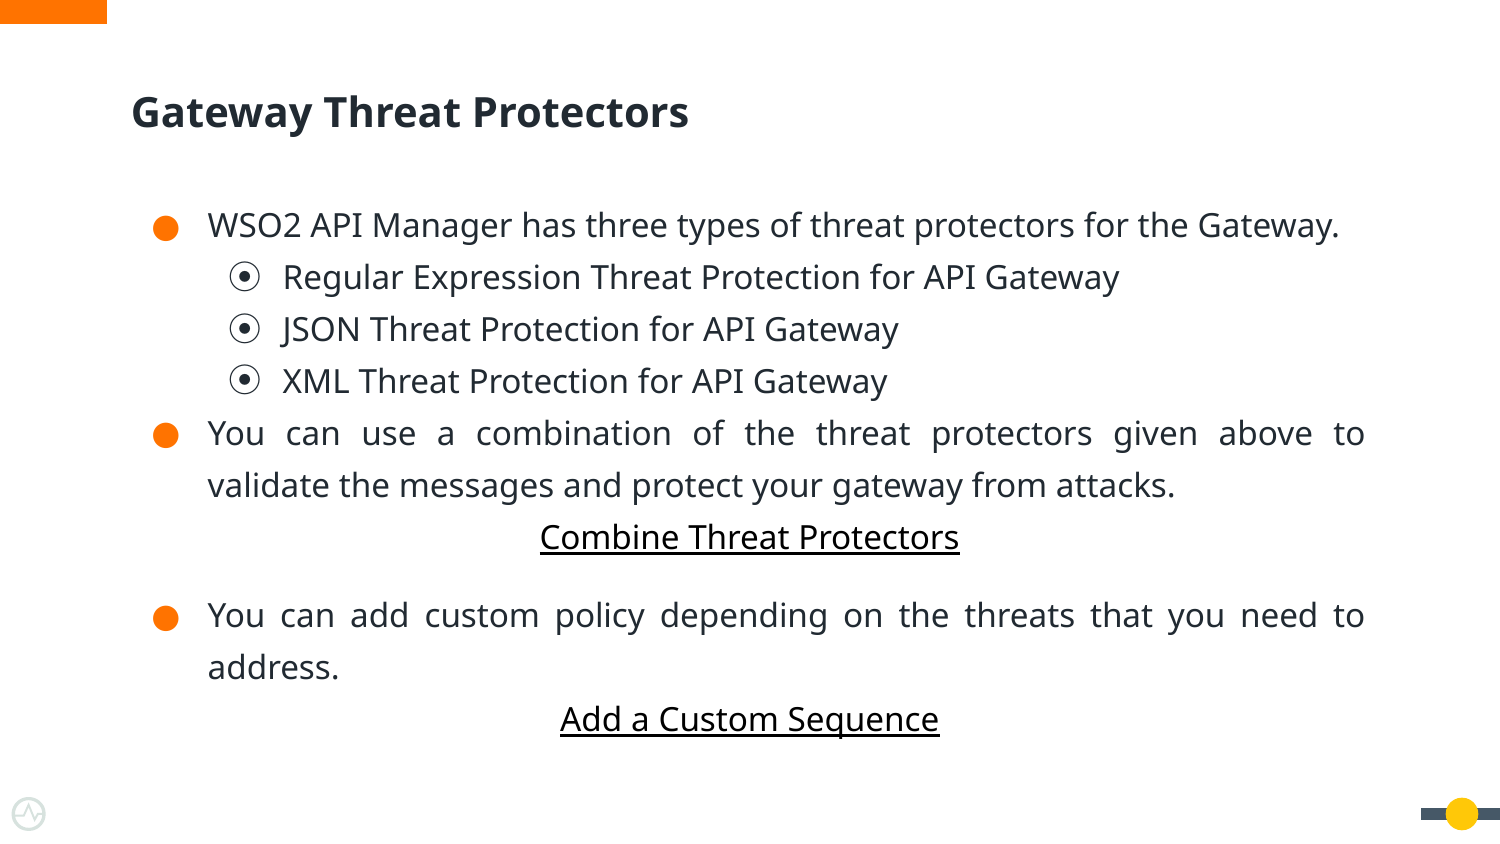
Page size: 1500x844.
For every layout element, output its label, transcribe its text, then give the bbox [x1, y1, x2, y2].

list WSO2 API Manager has three types of threat protectors for the Gateway. Regular Expression Threat Protection for API Gateway JSON Threat Protection for API Gateway XML Threat Protection for API Gateway You can use a combination of the threat protectors given above to validate the messages and protect your gateway from attacks. Combine Threat Protectors You can add custom policy depending on the threats that you need to address. Add a Custom Sequence [117, 177, 1383, 740]
title Gateway Threat Protectors [115, 74, 1393, 147]
